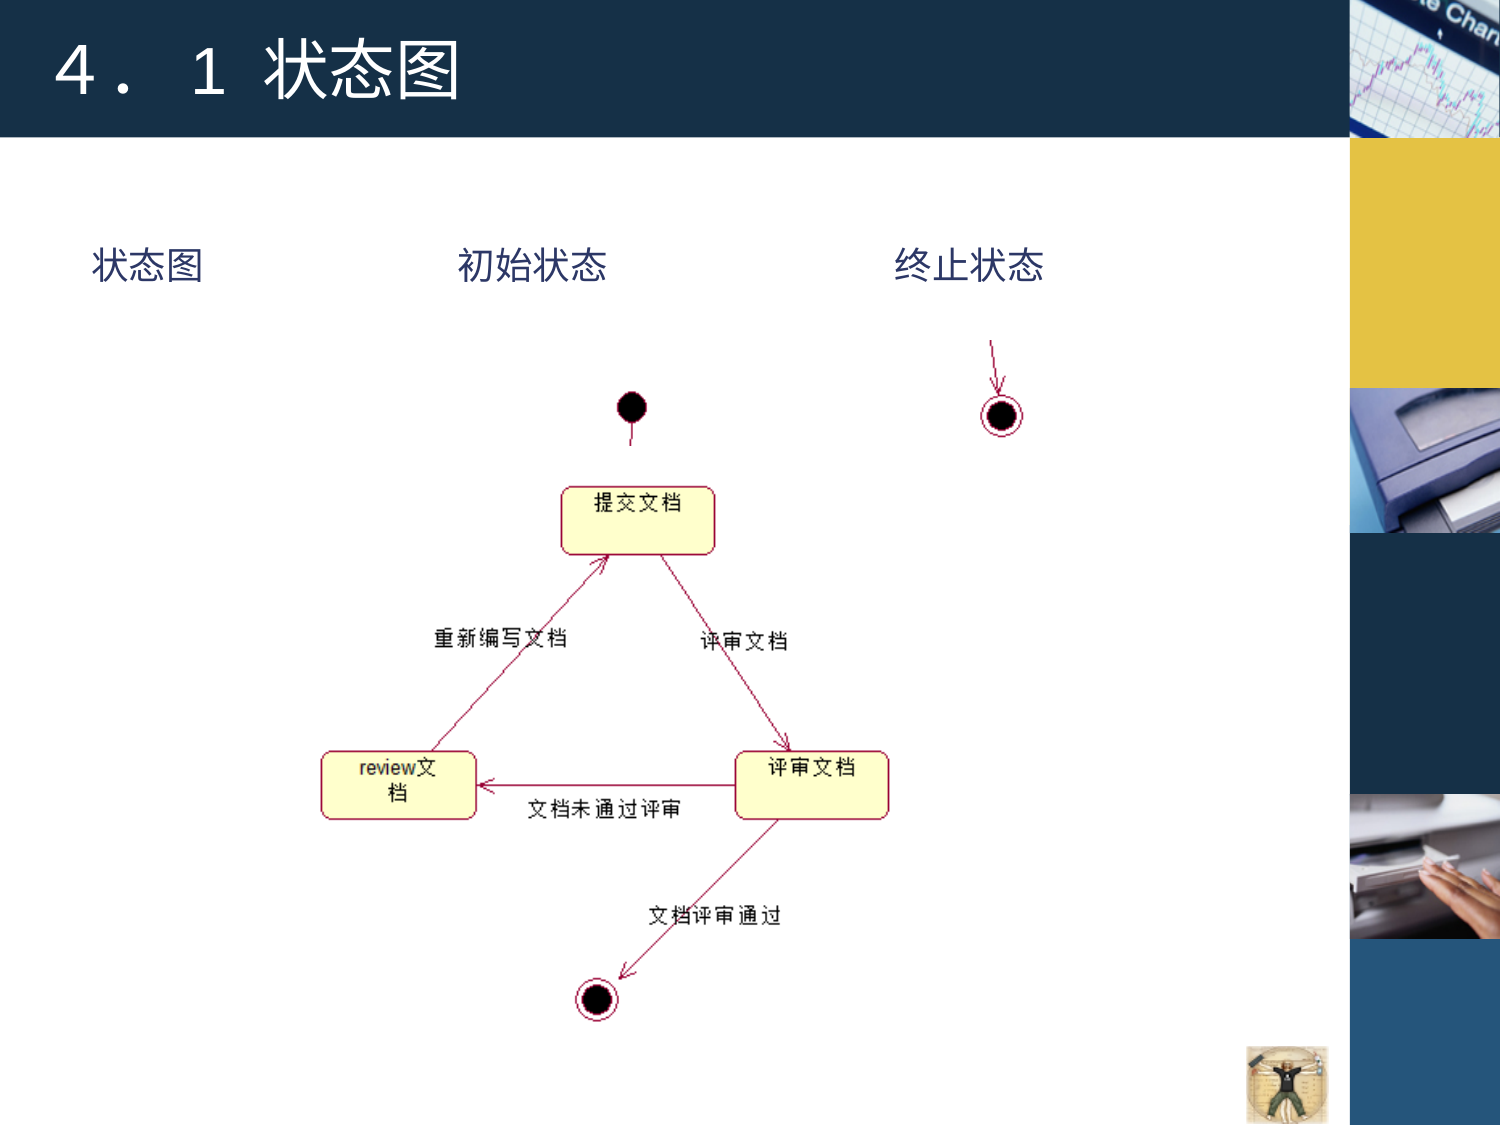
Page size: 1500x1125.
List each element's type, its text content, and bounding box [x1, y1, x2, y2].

picture [1349, 0, 1500, 138]
text_box 状态图 [76, 235, 313, 295]
text_box 初始状态 [442, 235, 727, 295]
text_box 终止状态 [879, 234, 1164, 294]
picture [242, 340, 1055, 1096]
picture [1349, 794, 1500, 939]
title ４．1 状态图 [26, 27, 1190, 109]
picture [1349, 388, 1500, 533]
picture [1246, 1046, 1329, 1124]
